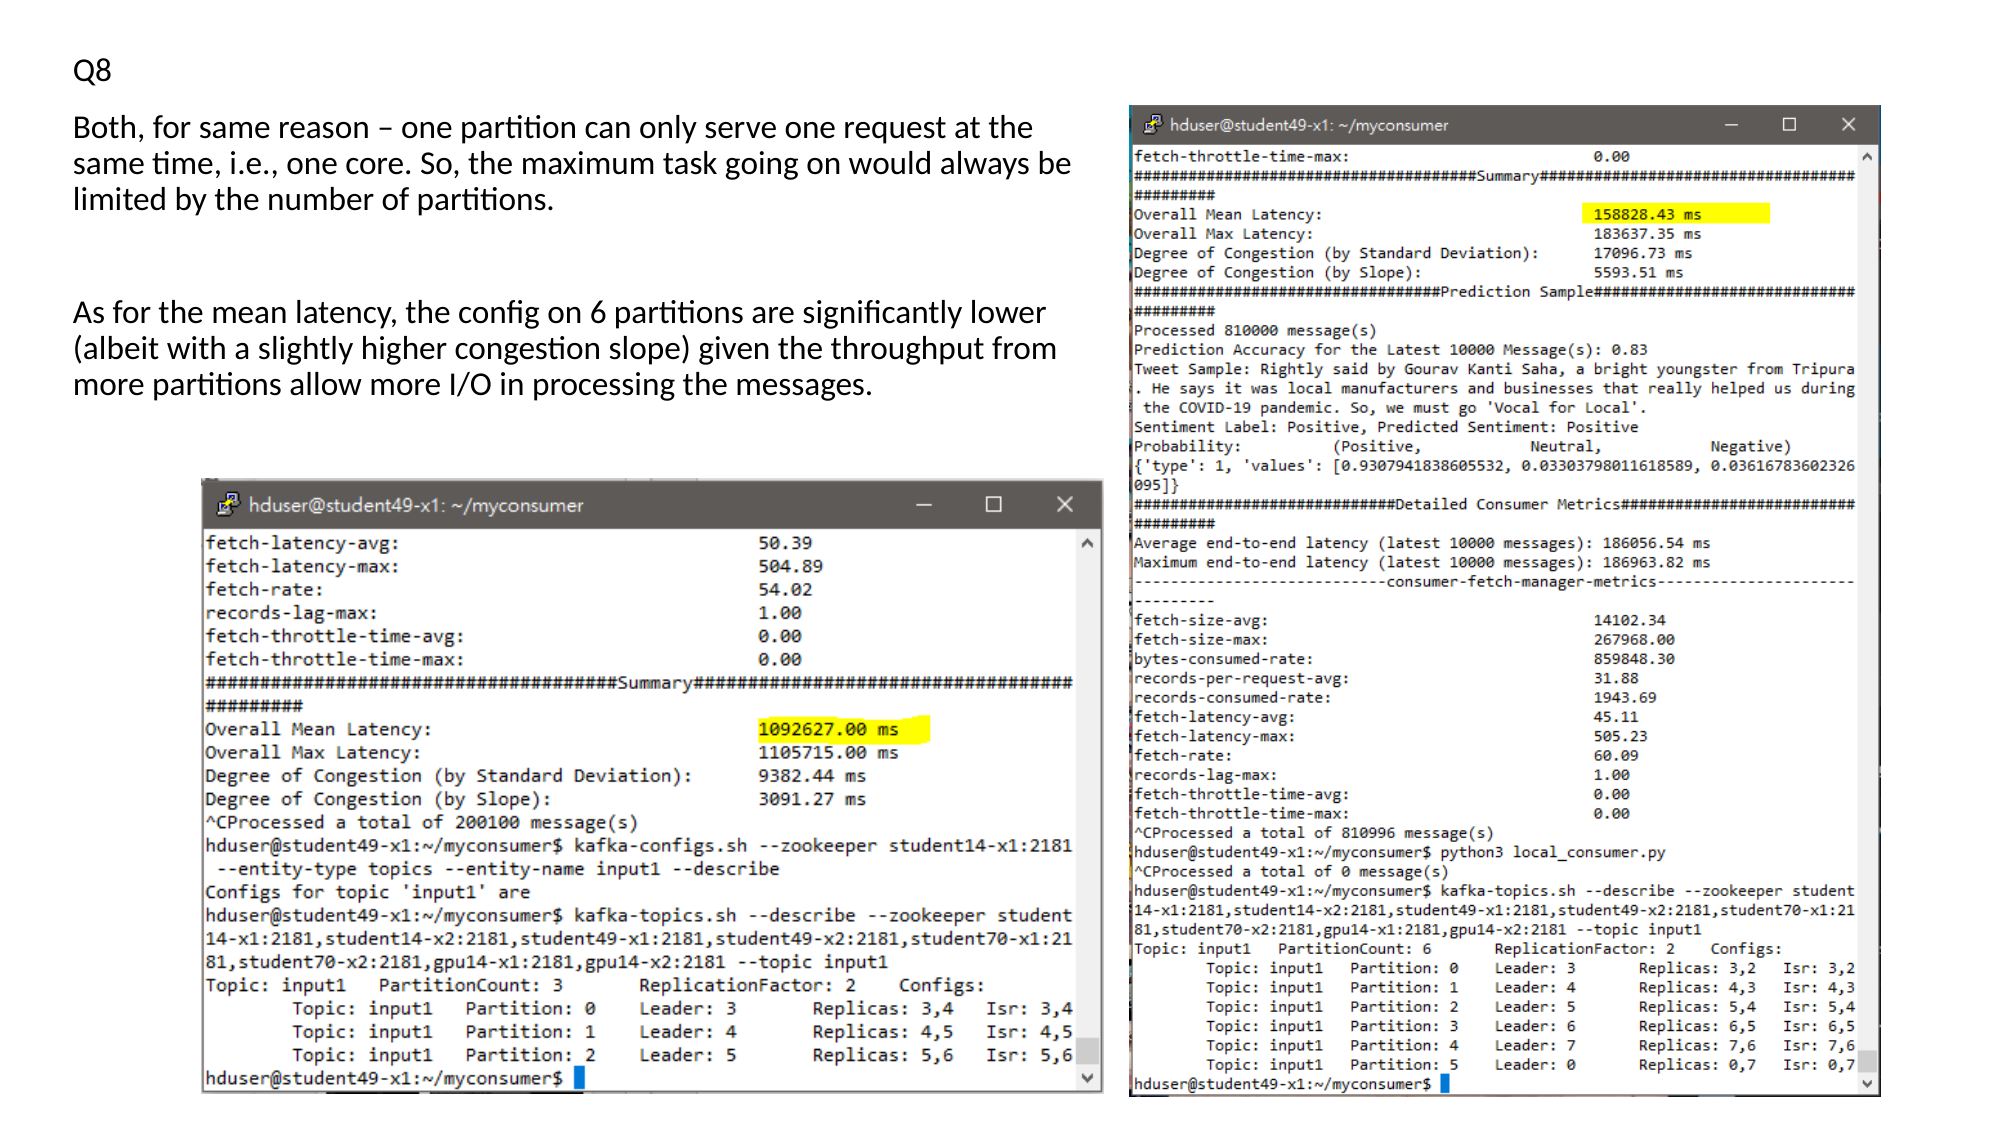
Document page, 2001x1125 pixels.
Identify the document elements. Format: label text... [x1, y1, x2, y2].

list Q8 Both, for same reason – one partition can only serve one request at the same time, i.e., one core. So, the maximum task going on would always be limited by the number of partitions. As for the mean latency, the config on 6 partitions are significantly lower (albeit with a slightly higher congestion slope) given the throughput from more partitions allow more I/O in processing the messages. [57, 45, 1101, 845]
picture [1129, 105, 1881, 1097]
picture [201, 478, 1104, 1094]
